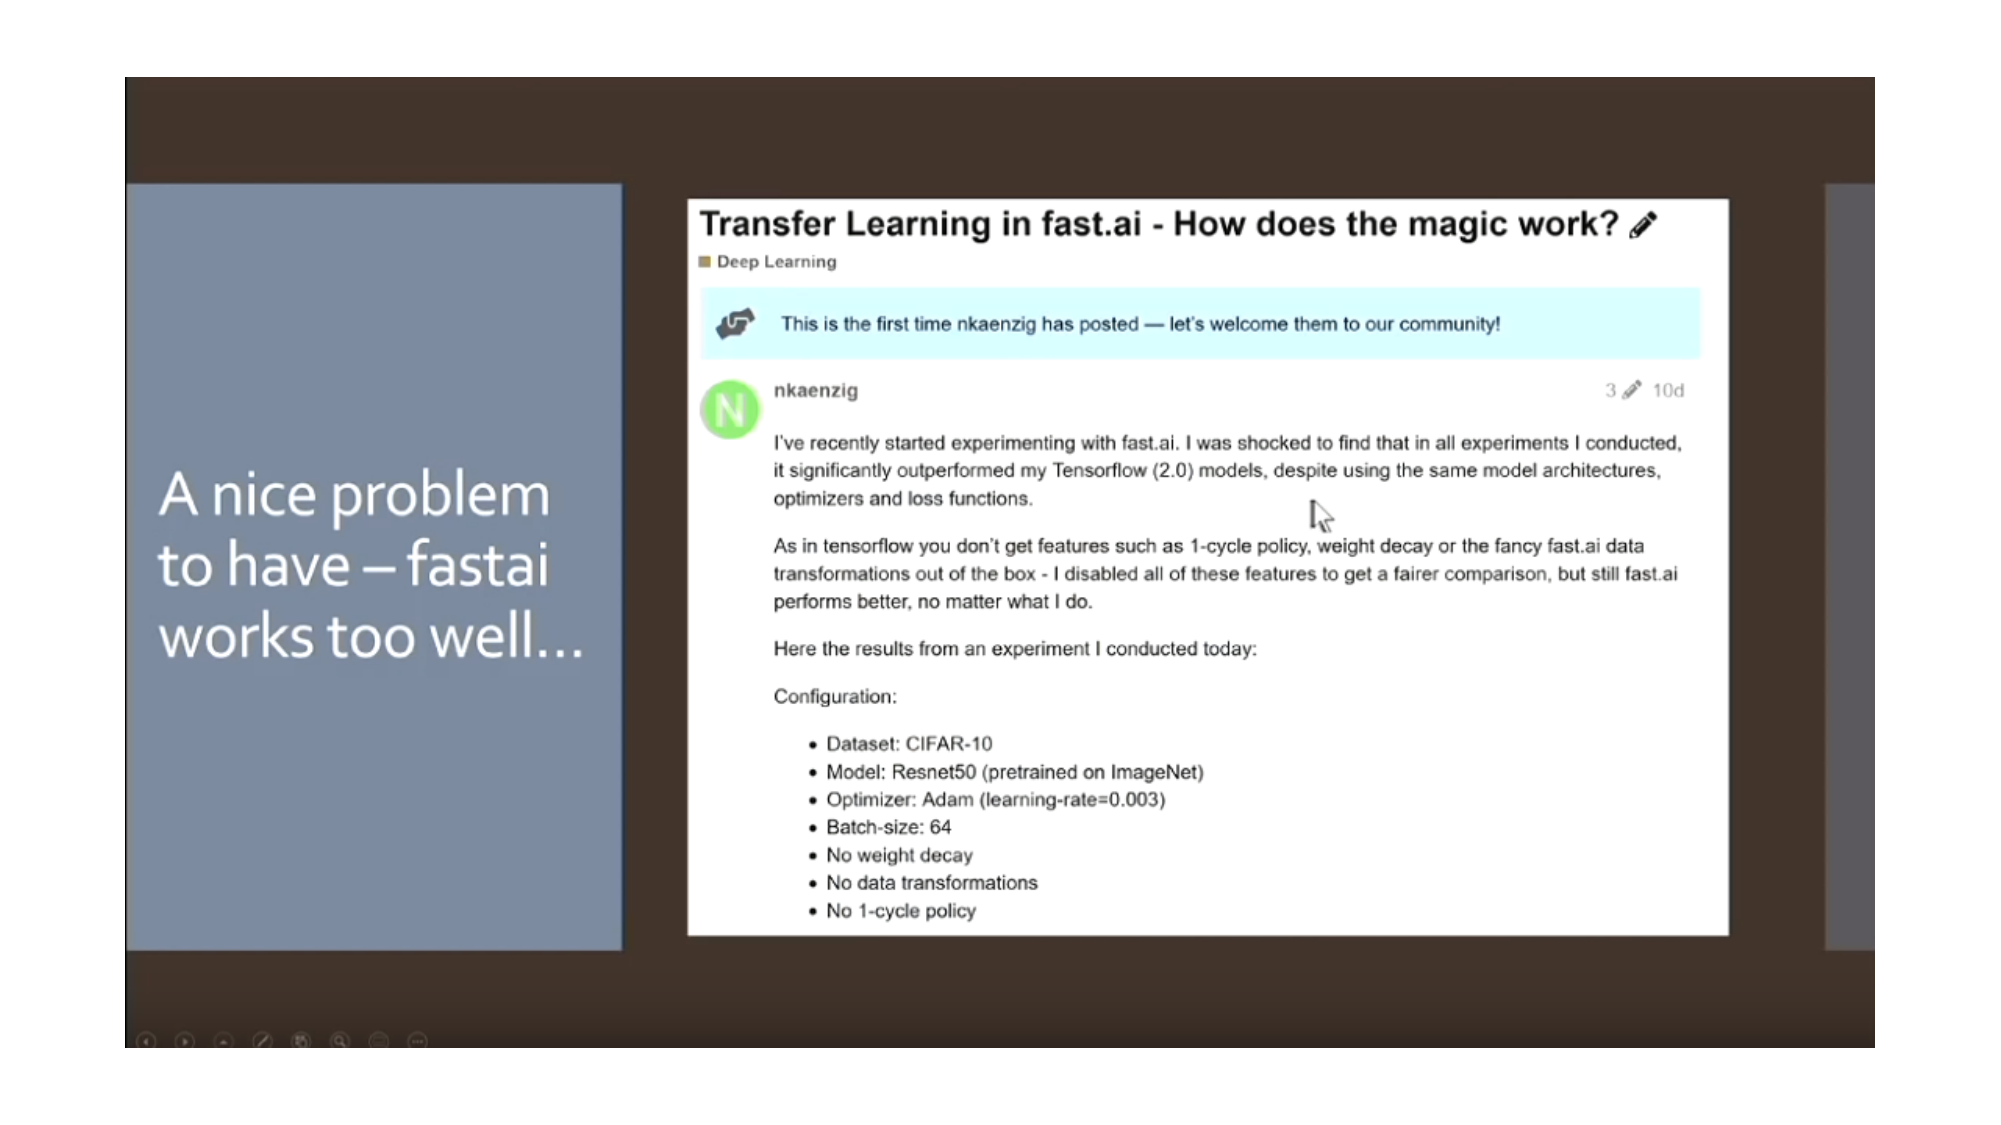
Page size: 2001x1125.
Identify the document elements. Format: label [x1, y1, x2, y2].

picture [124, 77, 1875, 1048]
